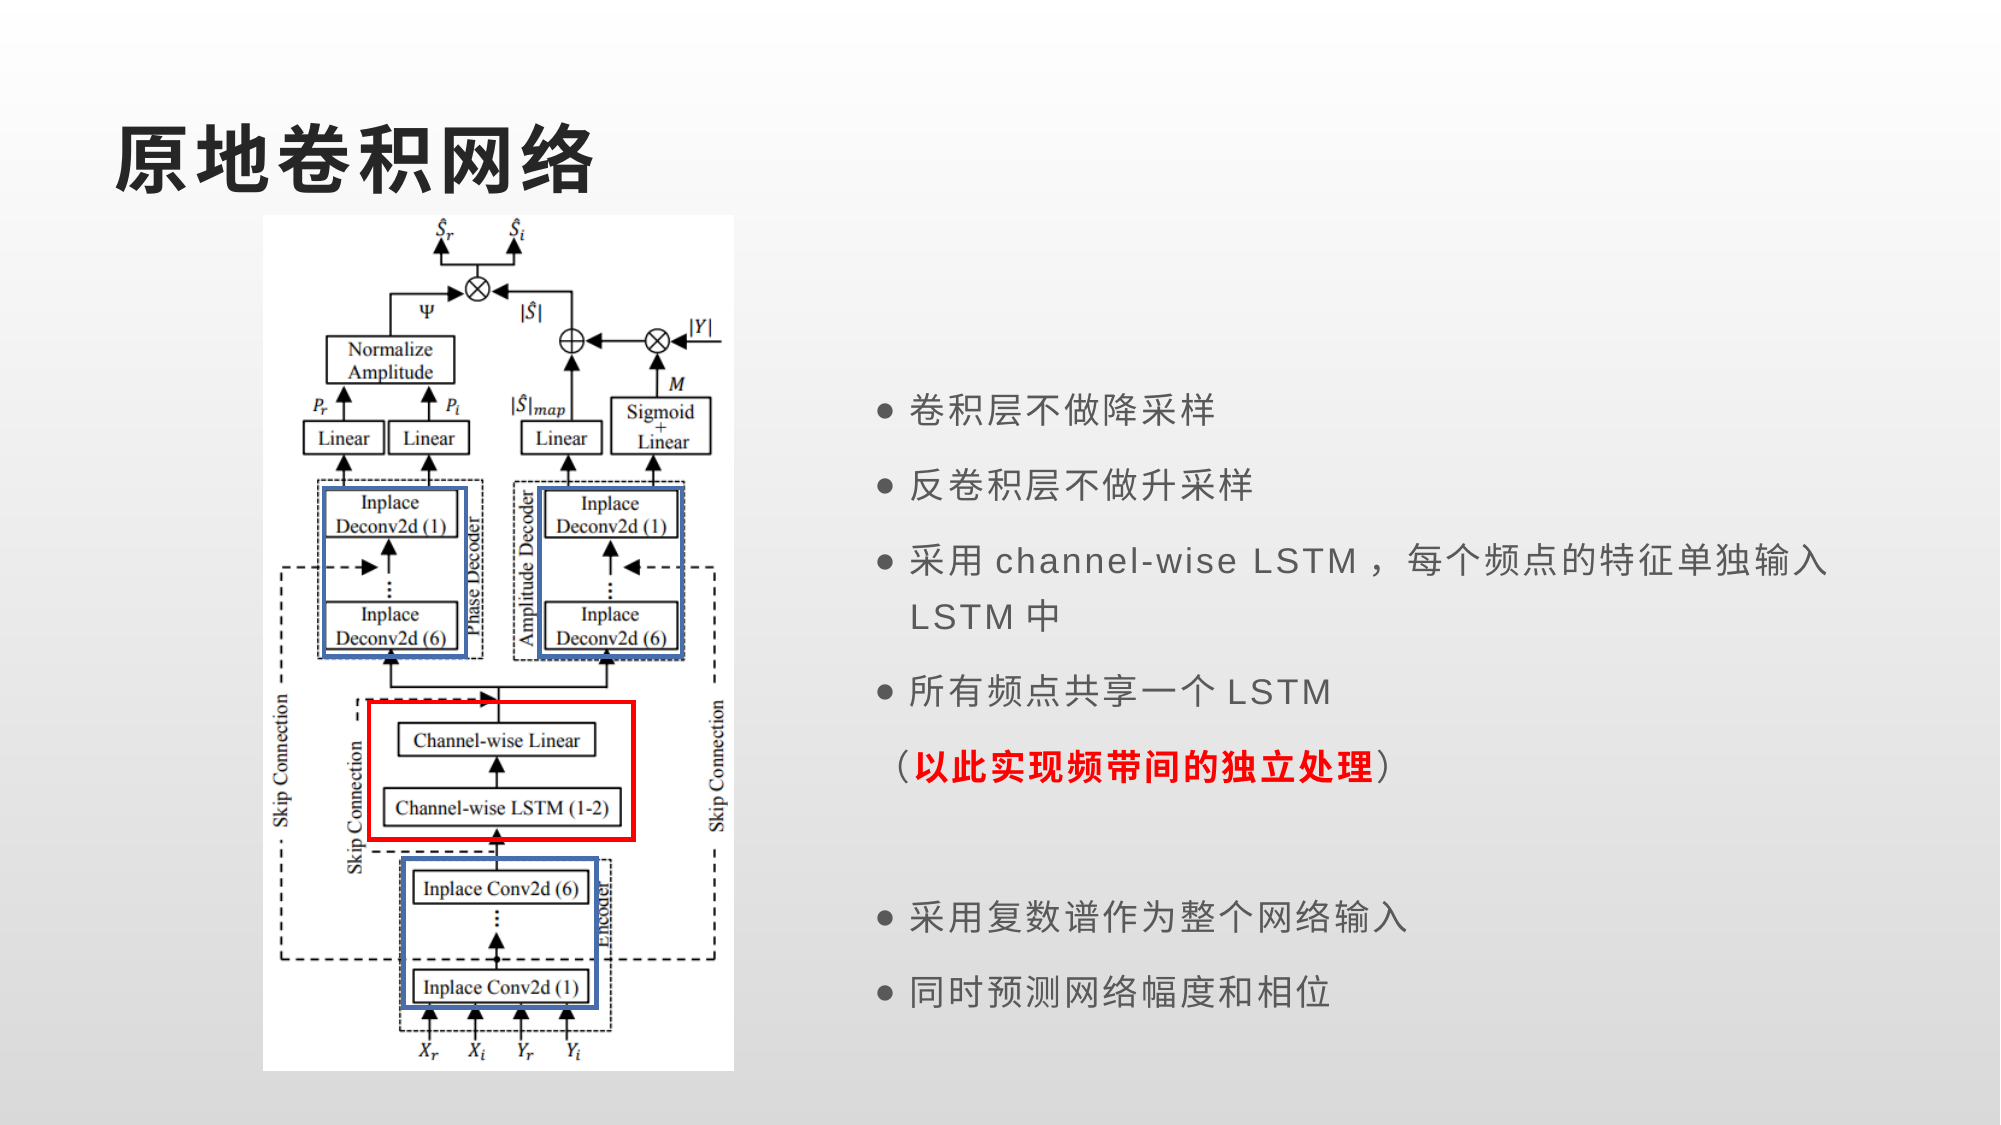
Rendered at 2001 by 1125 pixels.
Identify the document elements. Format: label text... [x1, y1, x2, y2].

picture [263, 215, 734, 1071]
list 卷积层不做降采样 反卷积层不做升采样 采用channel-wise LSTM，每个频点的特征单独输入LSTM中 所有频点共享一个LSTM （以此实现频带间的独立处理） 采用复数谱作为整个网络输入 同时预测网络幅度和相位 [859, 367, 1900, 1026]
title 原地卷积网络 [99, 99, 1900, 216]
